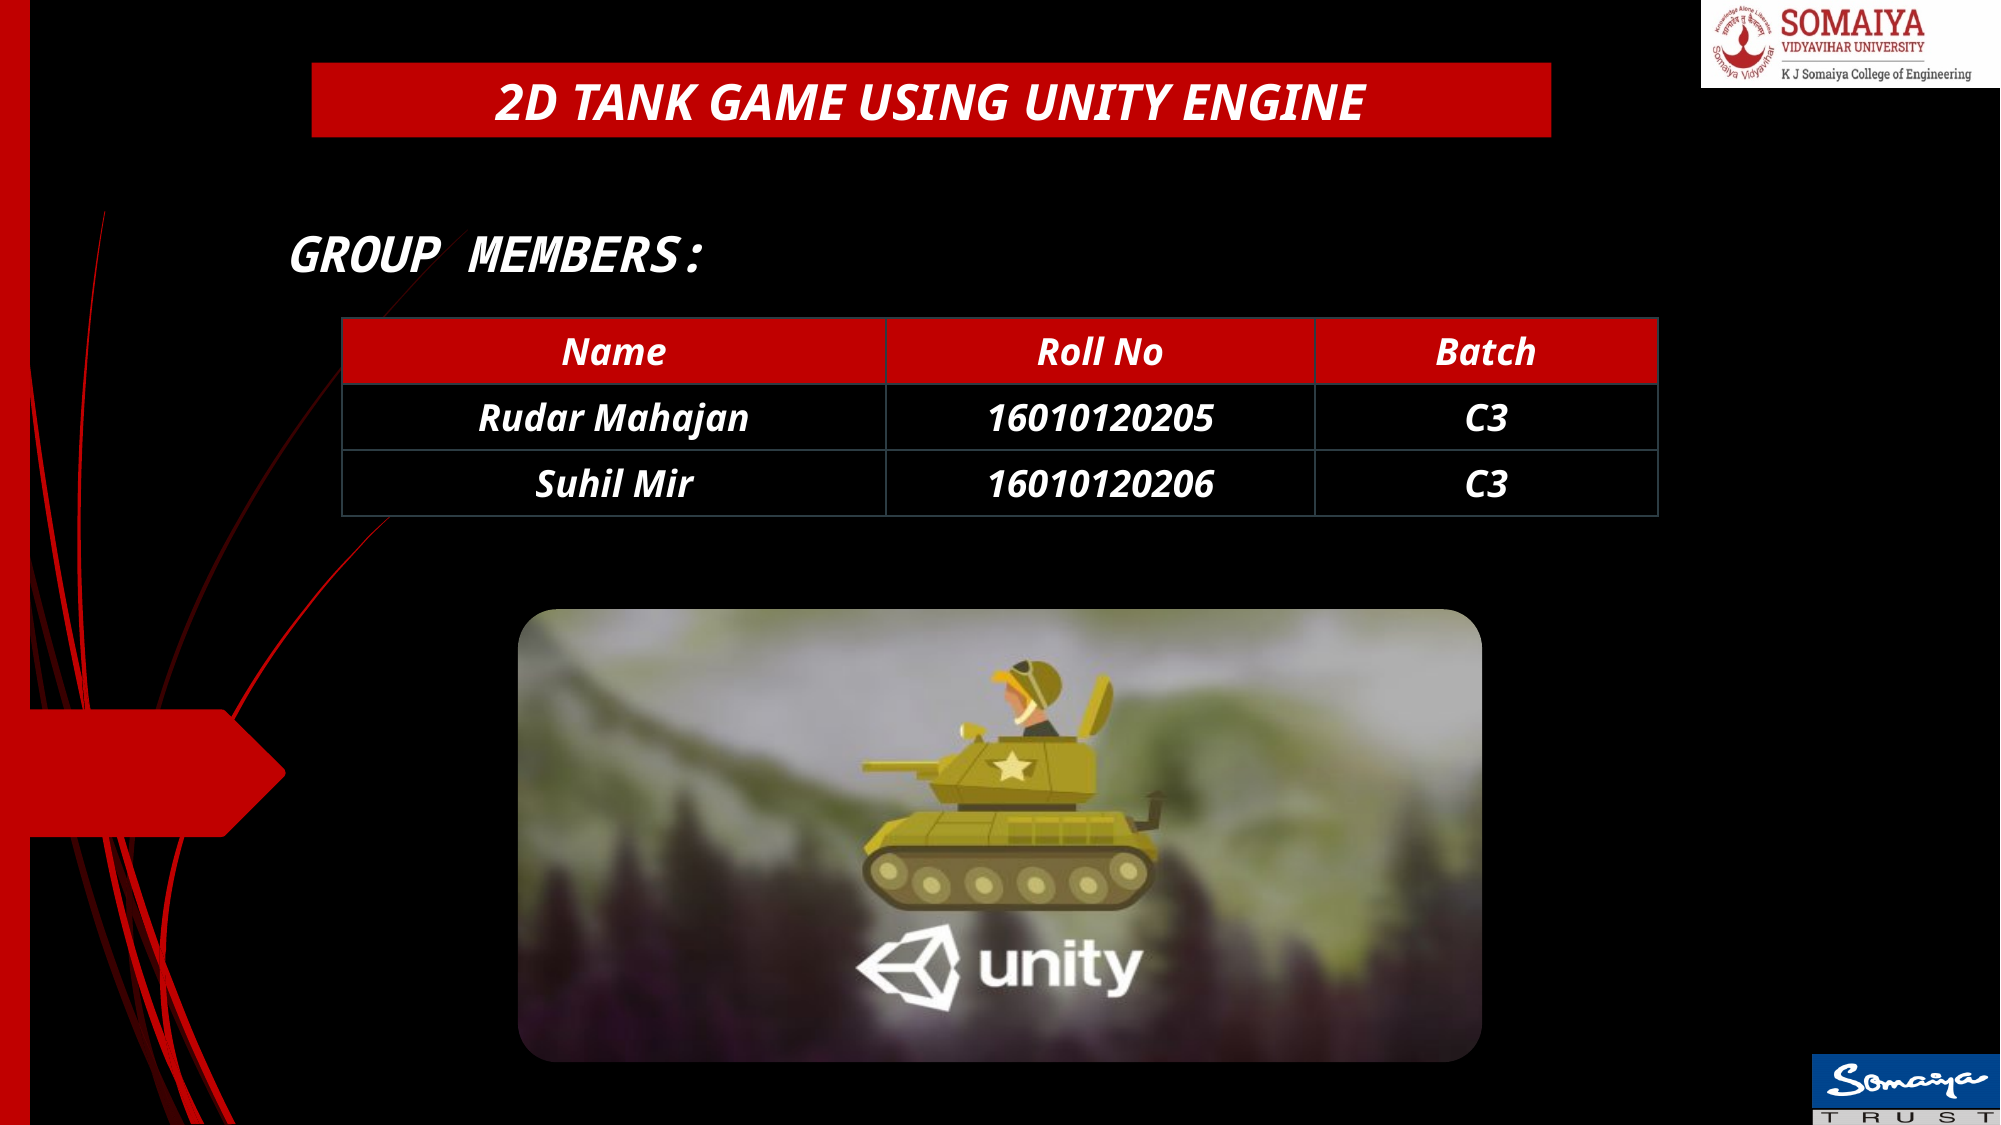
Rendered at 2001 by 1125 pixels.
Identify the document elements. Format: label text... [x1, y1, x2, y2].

picture [1811, 1054, 2000, 1125]
table_cell Suhil Mir [343, 451, 885, 515]
table_cell Rudar Mahajan [343, 385, 885, 449]
table_cell 16010120205 [887, 385, 1314, 449]
text_box 2D TANK GAME USING UNITY ENGINE [311, 62, 1552, 138]
text_box GROUP MEMBERS: [271, 214, 875, 290]
picture [517, 608, 1483, 1063]
table_header Batch [1316, 319, 1657, 383]
picture [1700, 0, 2000, 88]
table_cell C3 [1316, 451, 1657, 515]
table_header Name [343, 319, 885, 383]
table_header Roll No [887, 319, 1314, 383]
table_cell C3 [1316, 385, 1657, 449]
table_cell 16010120206 [887, 451, 1314, 515]
